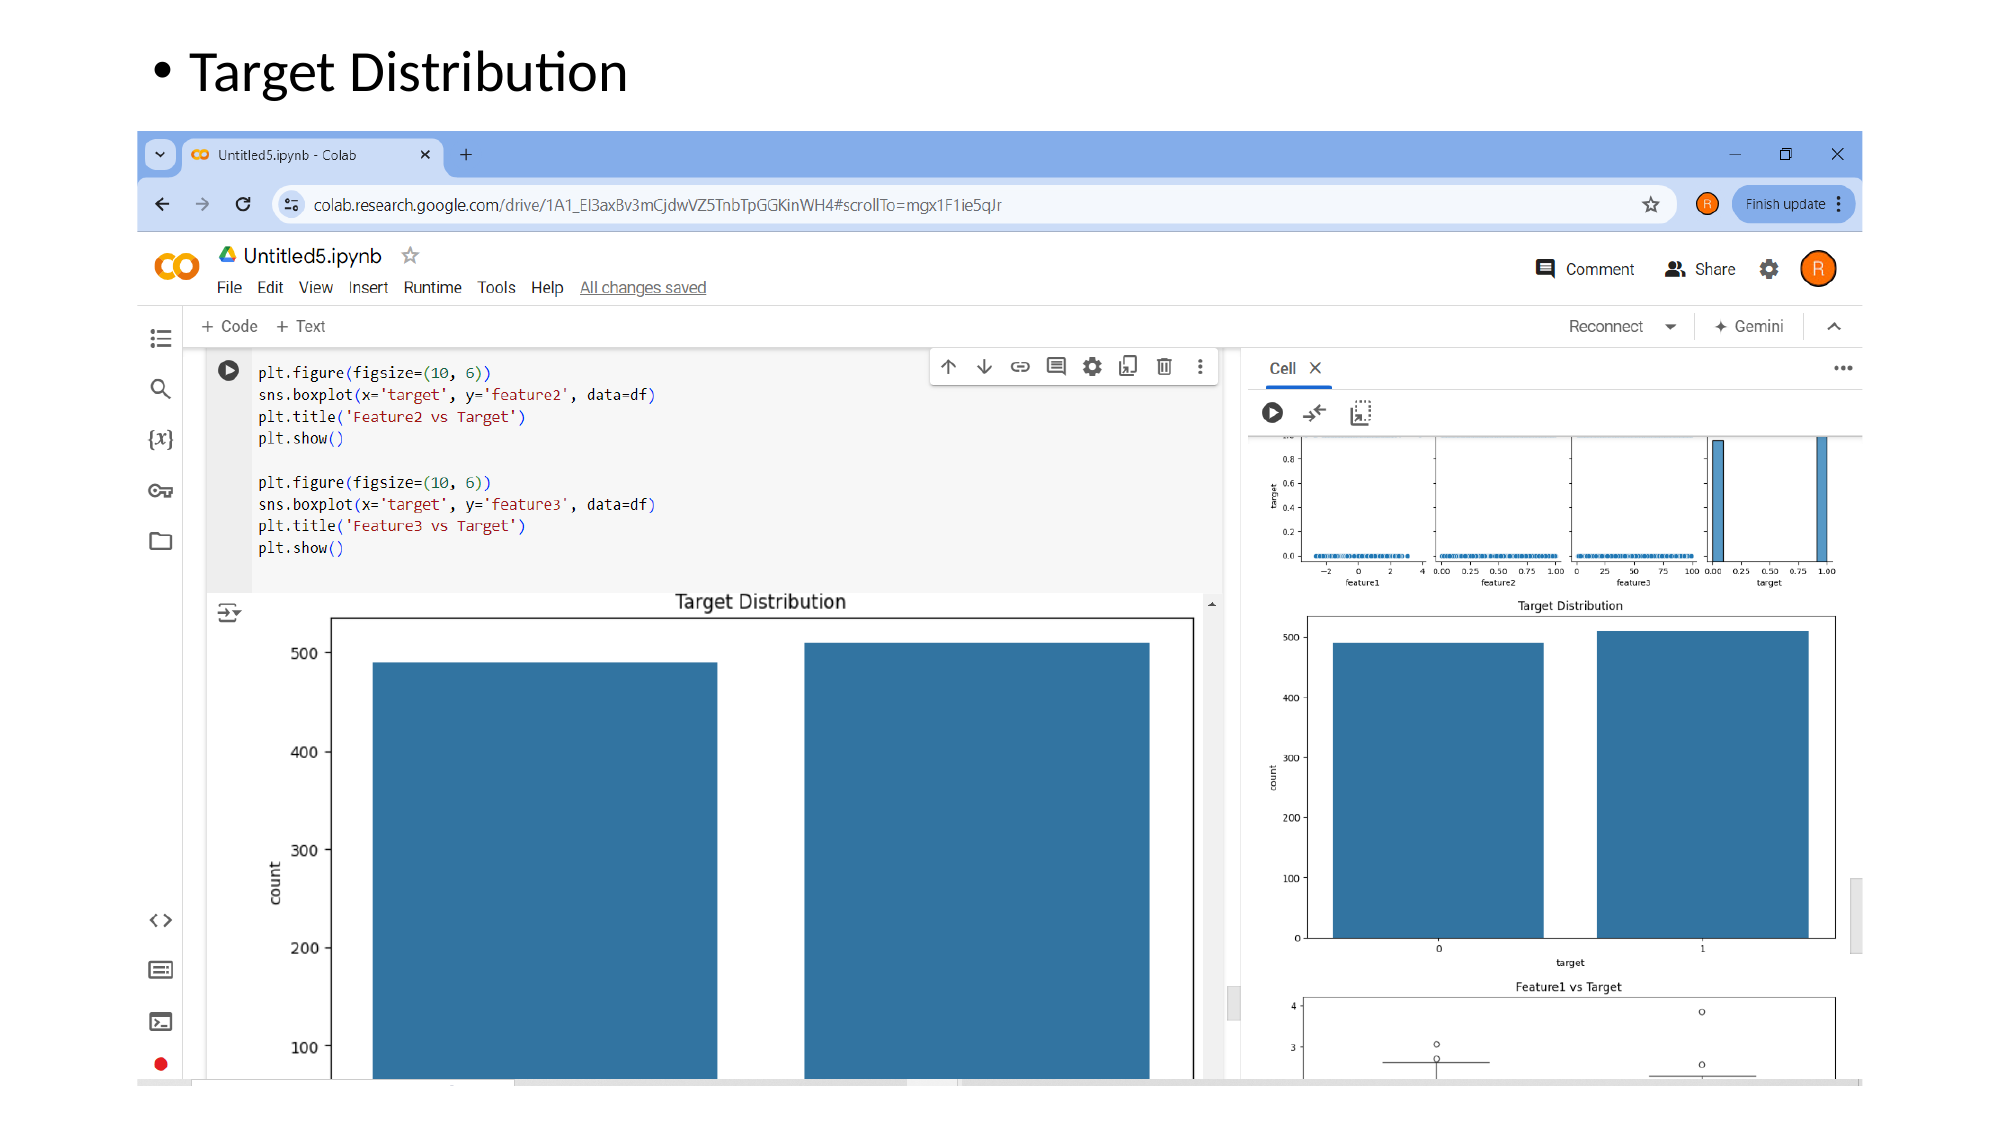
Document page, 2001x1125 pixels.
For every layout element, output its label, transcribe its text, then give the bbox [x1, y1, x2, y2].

picture [137, 131, 1863, 1086]
list Target Distribution [137, 33, 1863, 131]
